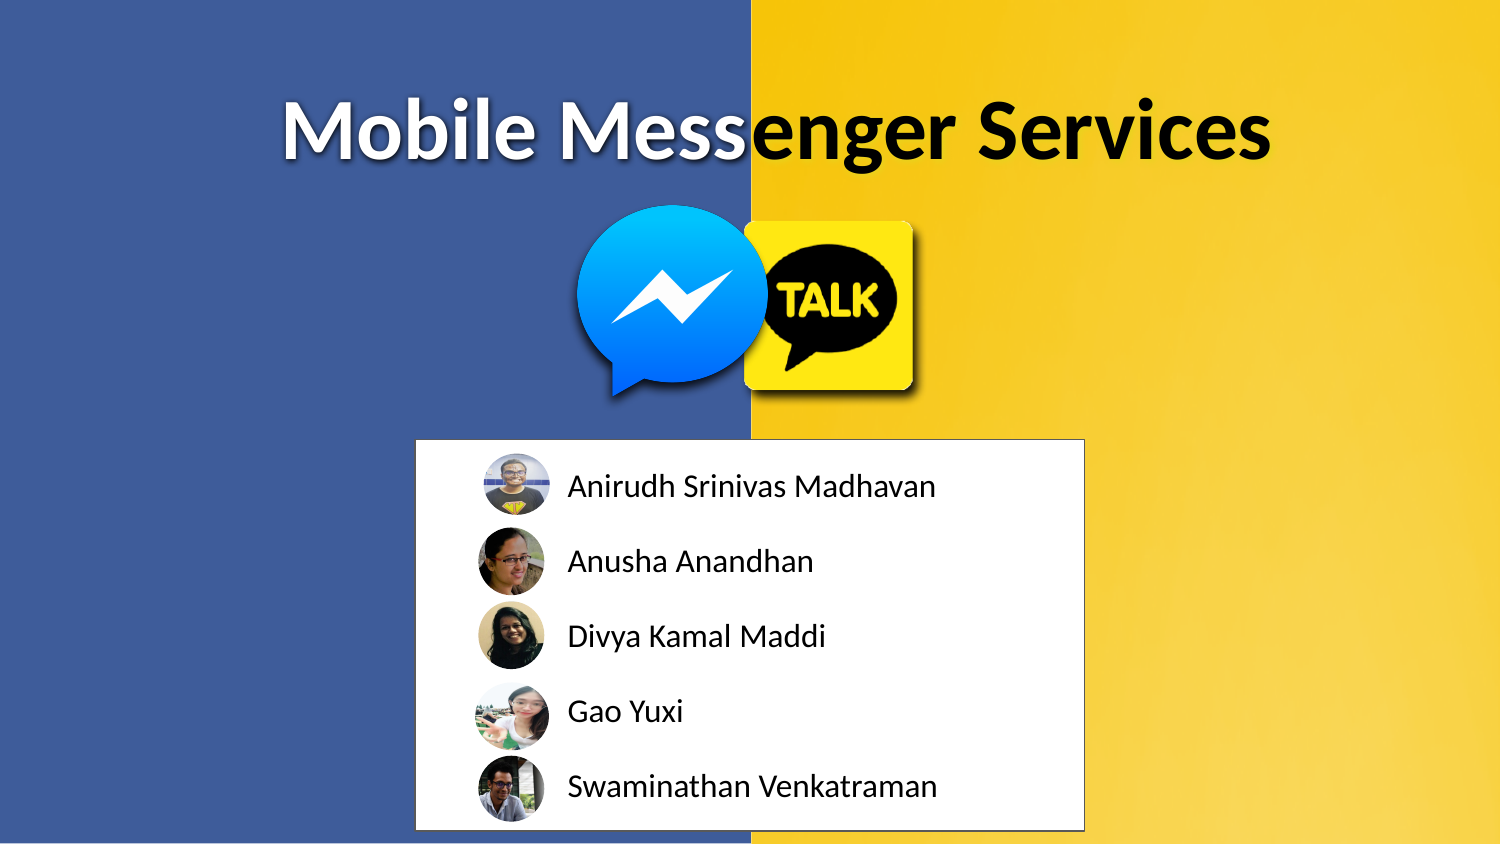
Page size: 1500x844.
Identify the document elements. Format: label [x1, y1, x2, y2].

picture [483, 453, 550, 516]
text_box [414, 439, 1085, 832]
picture [478, 527, 545, 596]
picture [474, 682, 550, 751]
text_box [577, 204, 914, 398]
picture [478, 601, 545, 670]
text_box [0, 0, 1500, 844]
text_box [264, 56, 1297, 174]
picture [478, 755, 545, 822]
